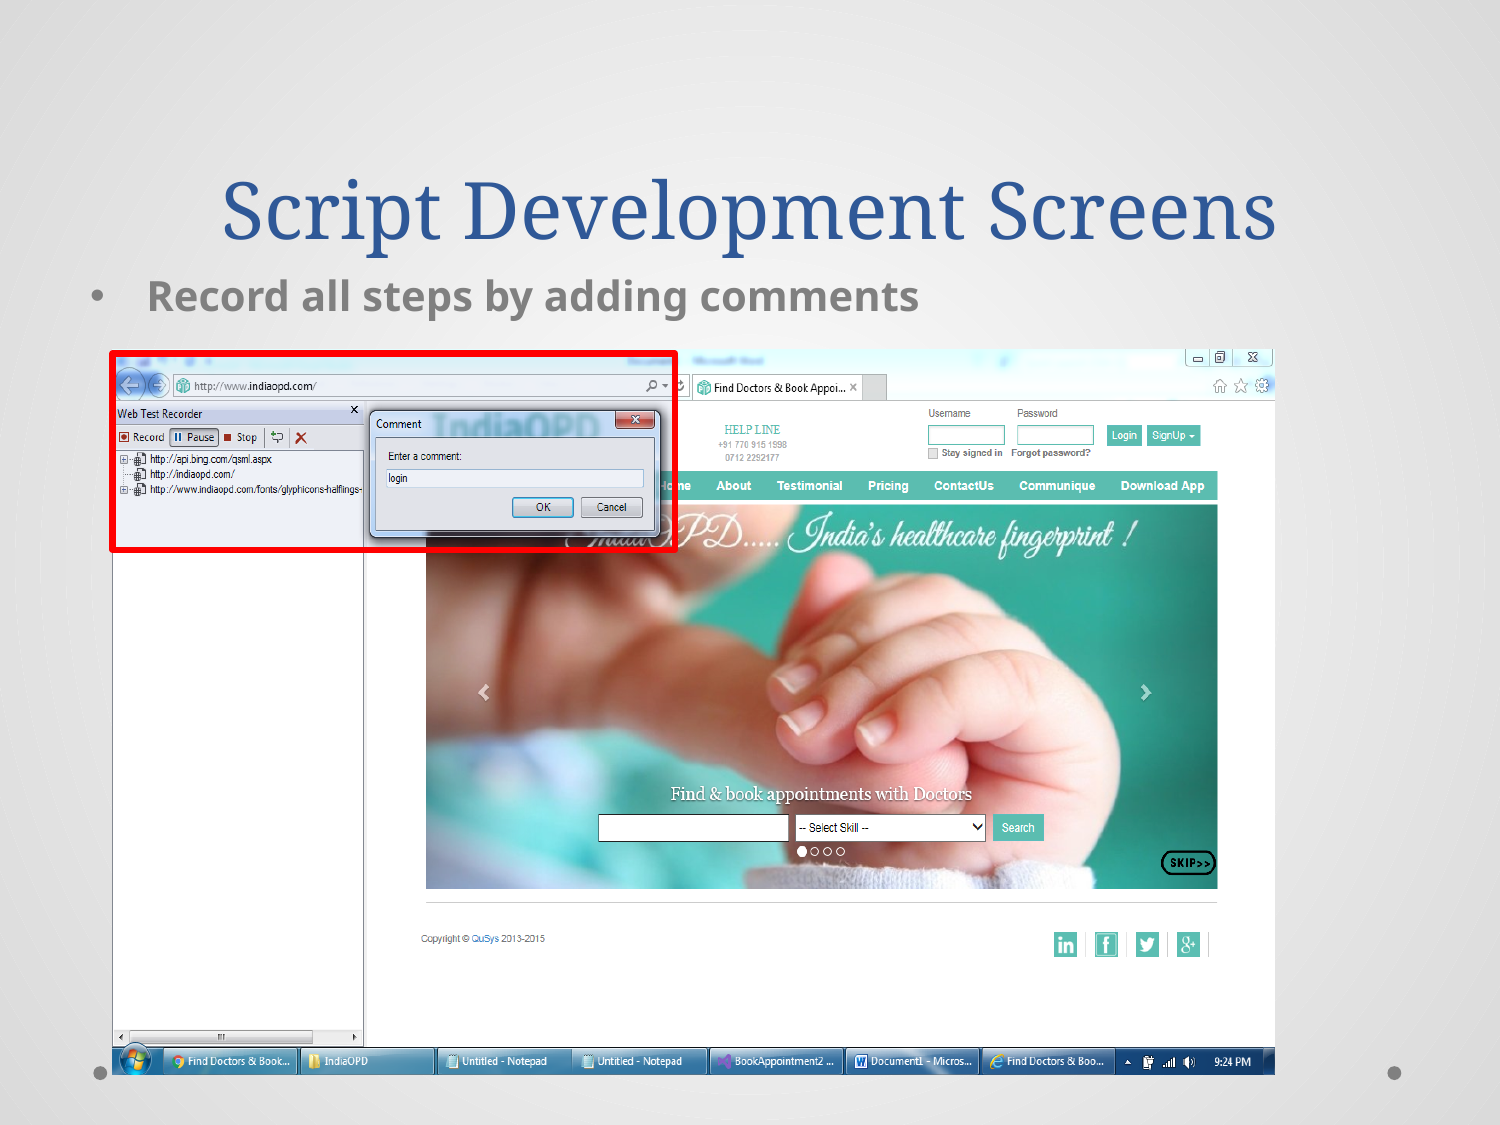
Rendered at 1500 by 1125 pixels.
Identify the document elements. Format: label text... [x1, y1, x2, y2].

title Script Development Screens [75, 0, 1425, 262]
picture [112, 349, 1276, 1076]
list Record all steps by adding comments [75, 262, 1450, 1063]
